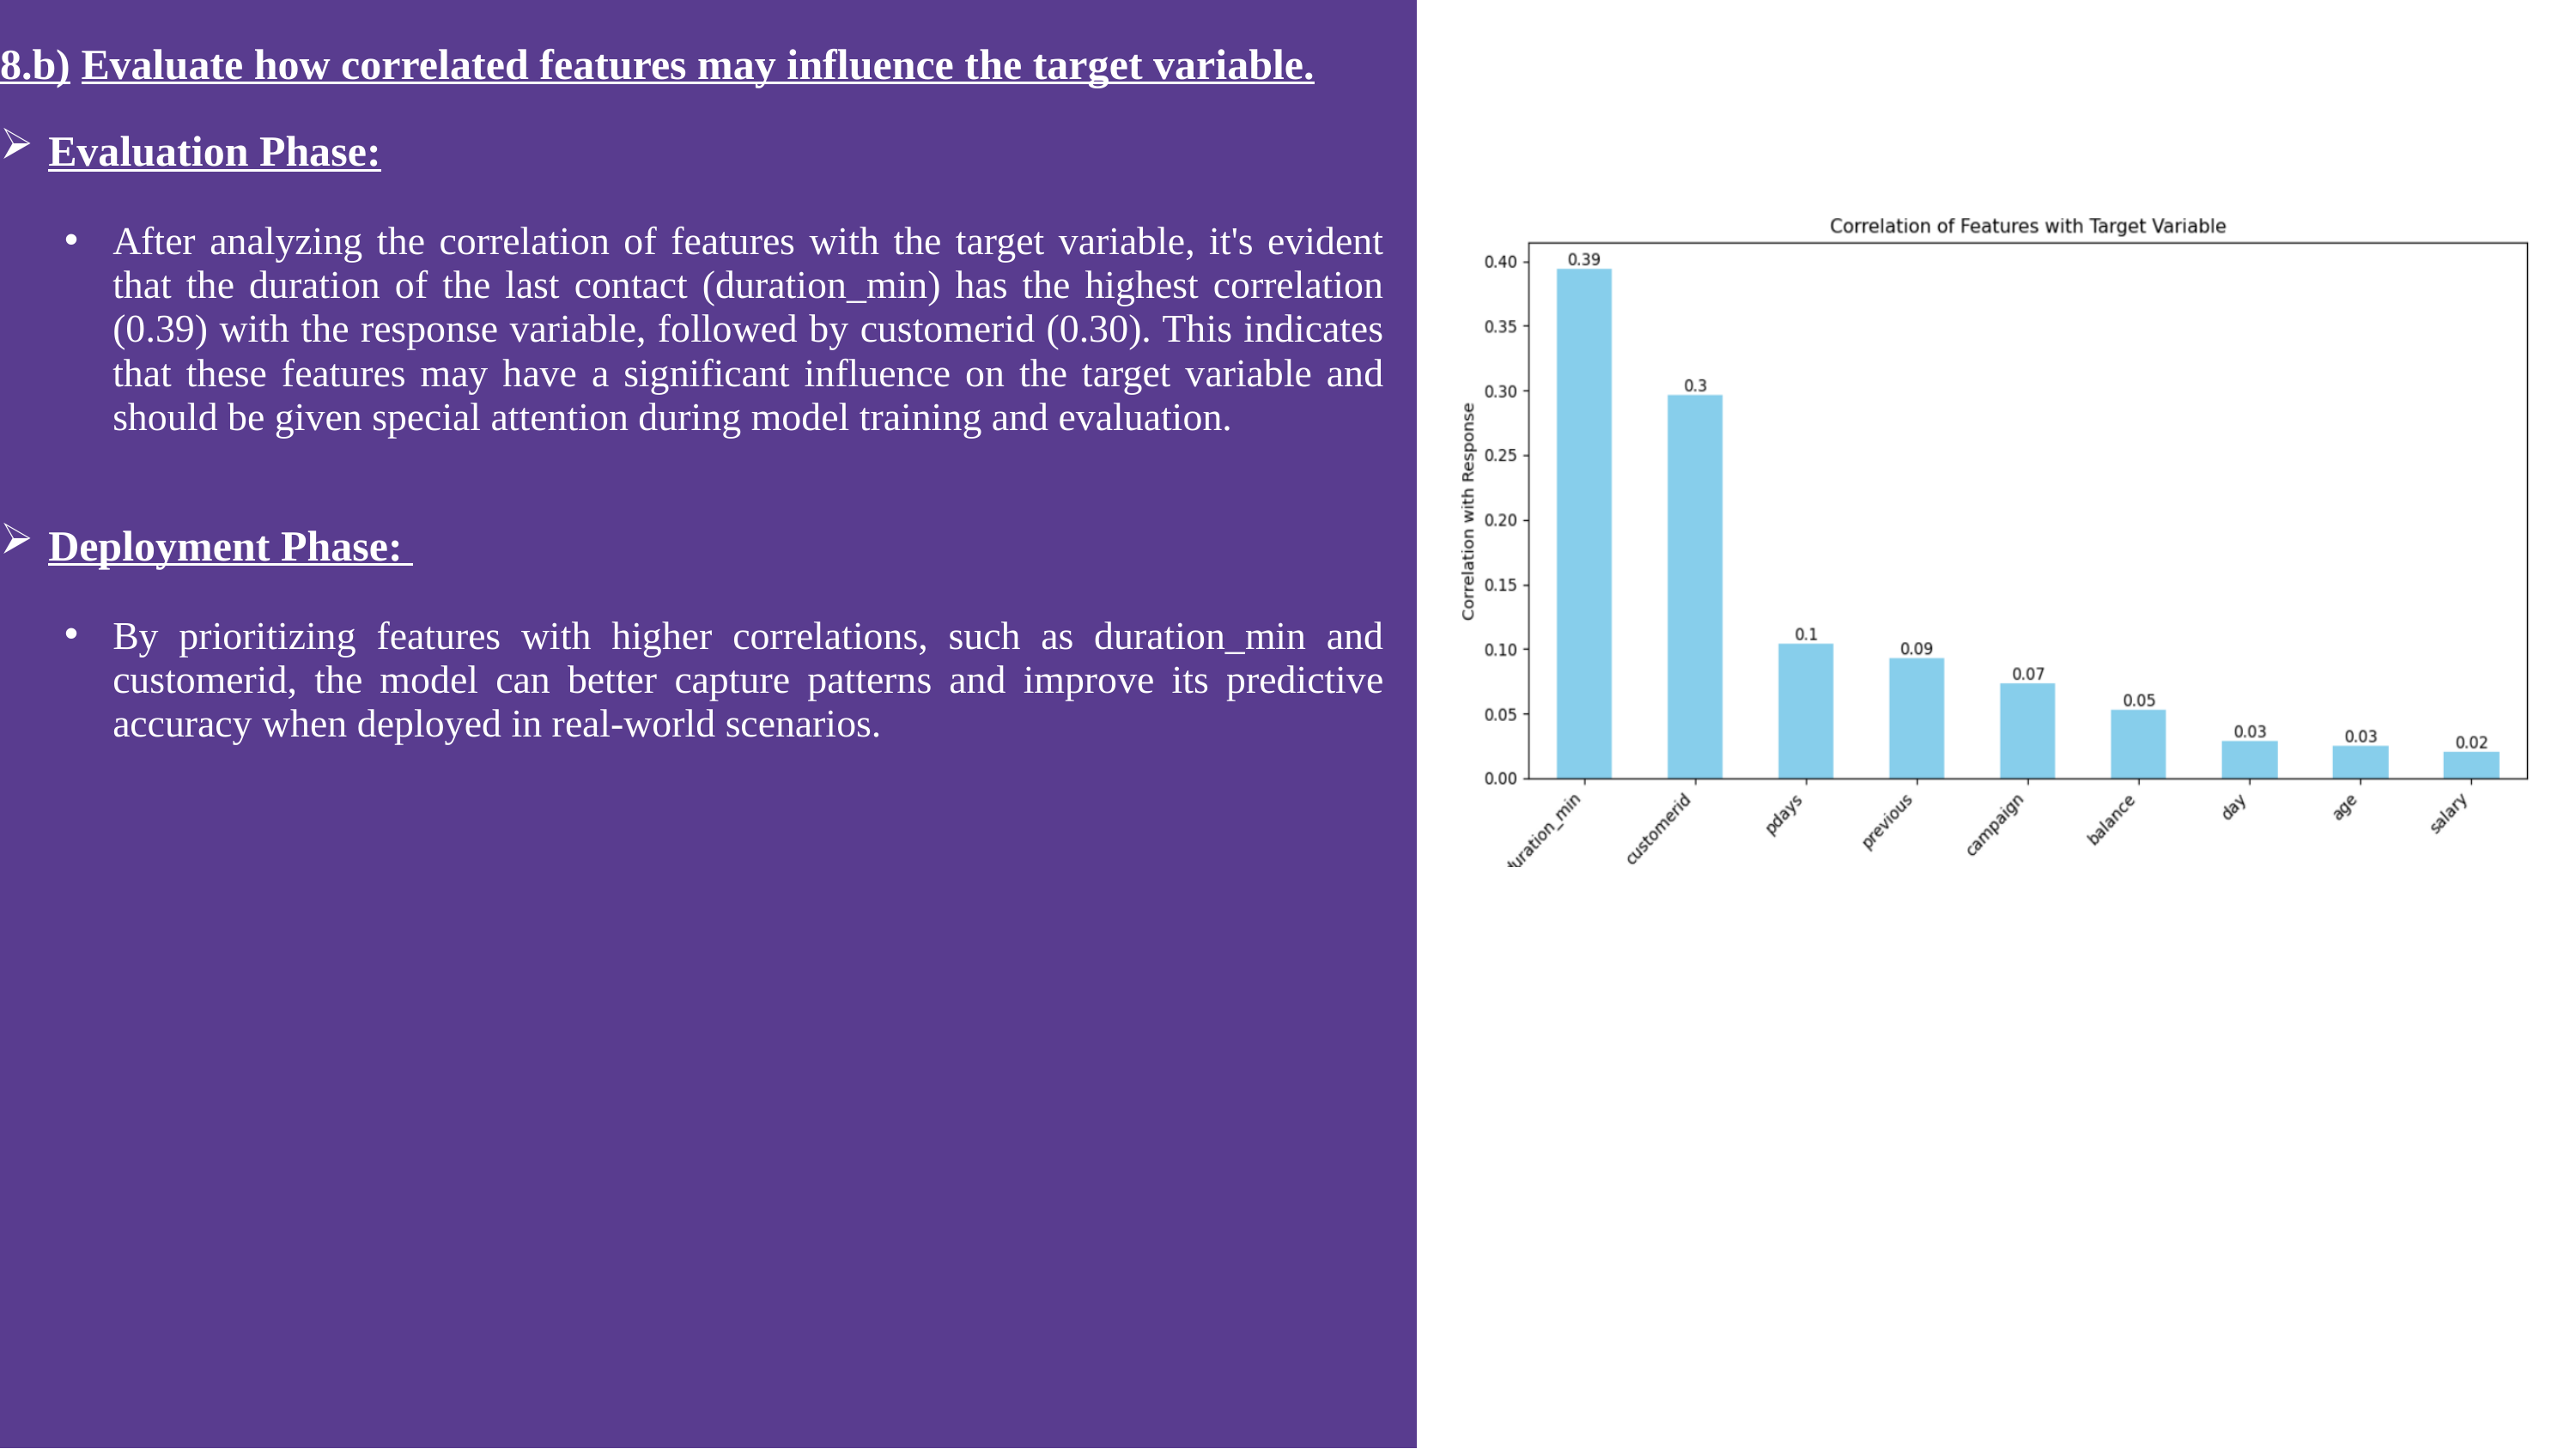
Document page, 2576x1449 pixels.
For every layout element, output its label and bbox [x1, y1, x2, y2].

text_box [0, 0, 1418, 1449]
picture [1427, 204, 2555, 867]
